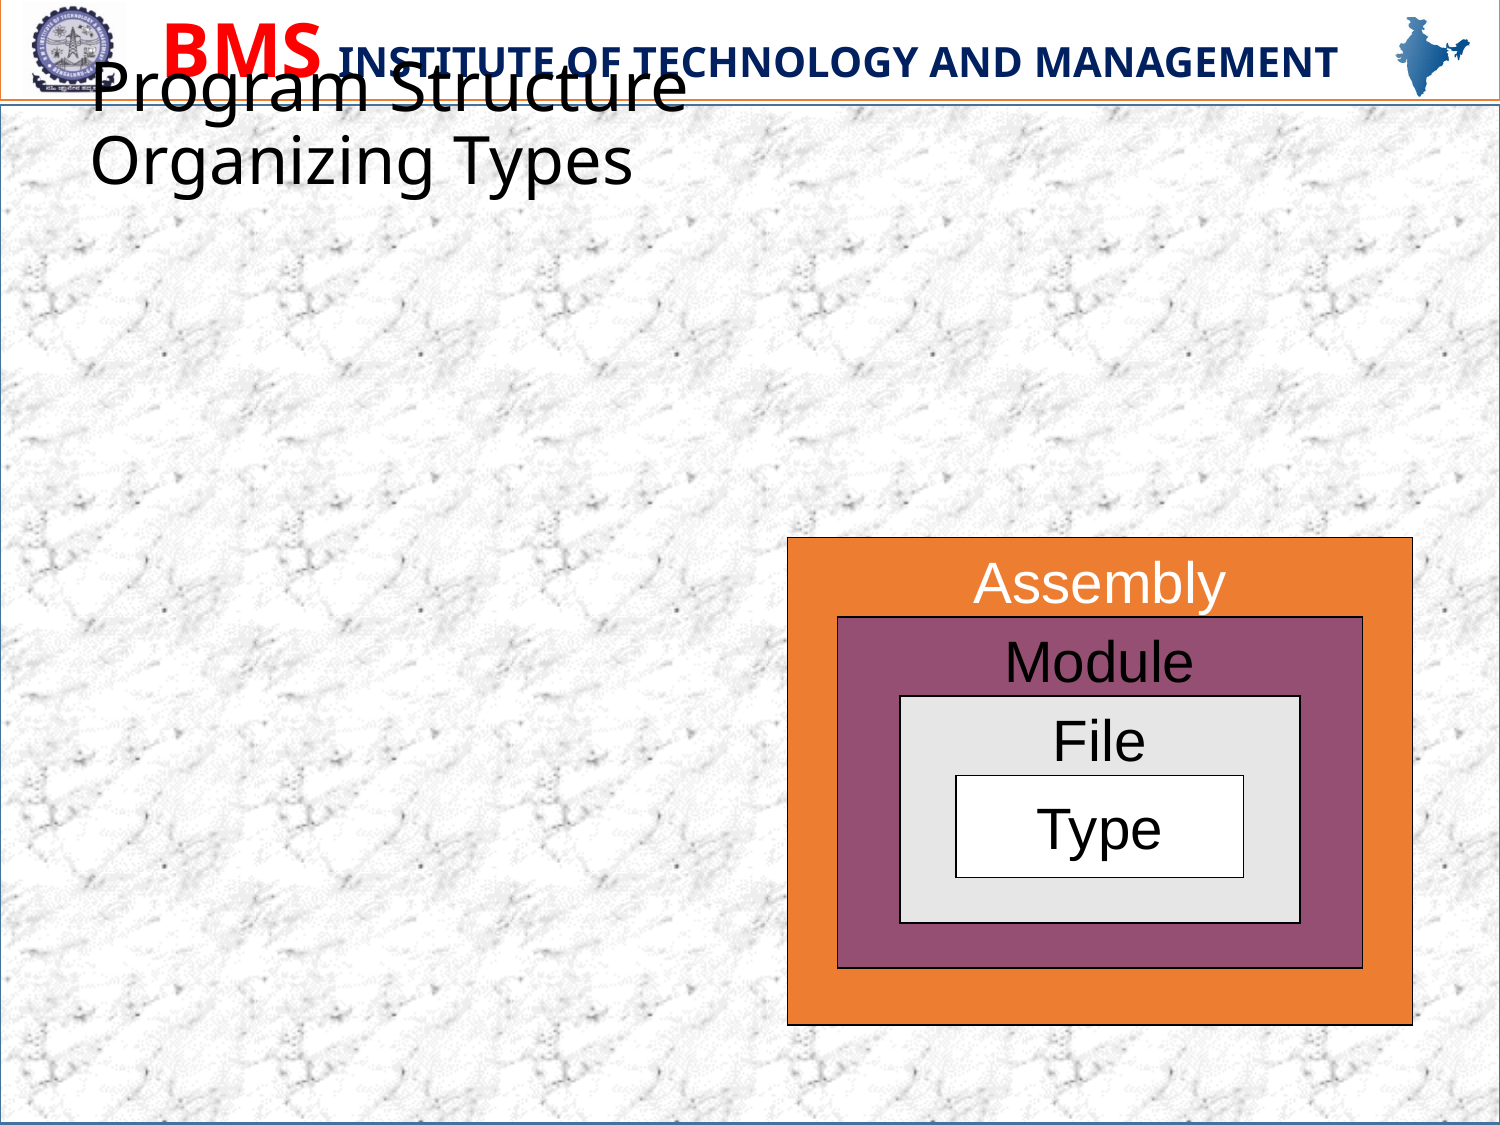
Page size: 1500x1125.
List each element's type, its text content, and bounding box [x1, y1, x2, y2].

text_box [787, 537, 1413, 1025]
picture [1394, 17, 1471, 98]
title Program Structure Organizing Types [75, 45, 1425, 233]
picture [22, 2, 126, 98]
picture [1, 106, 1499, 1122]
